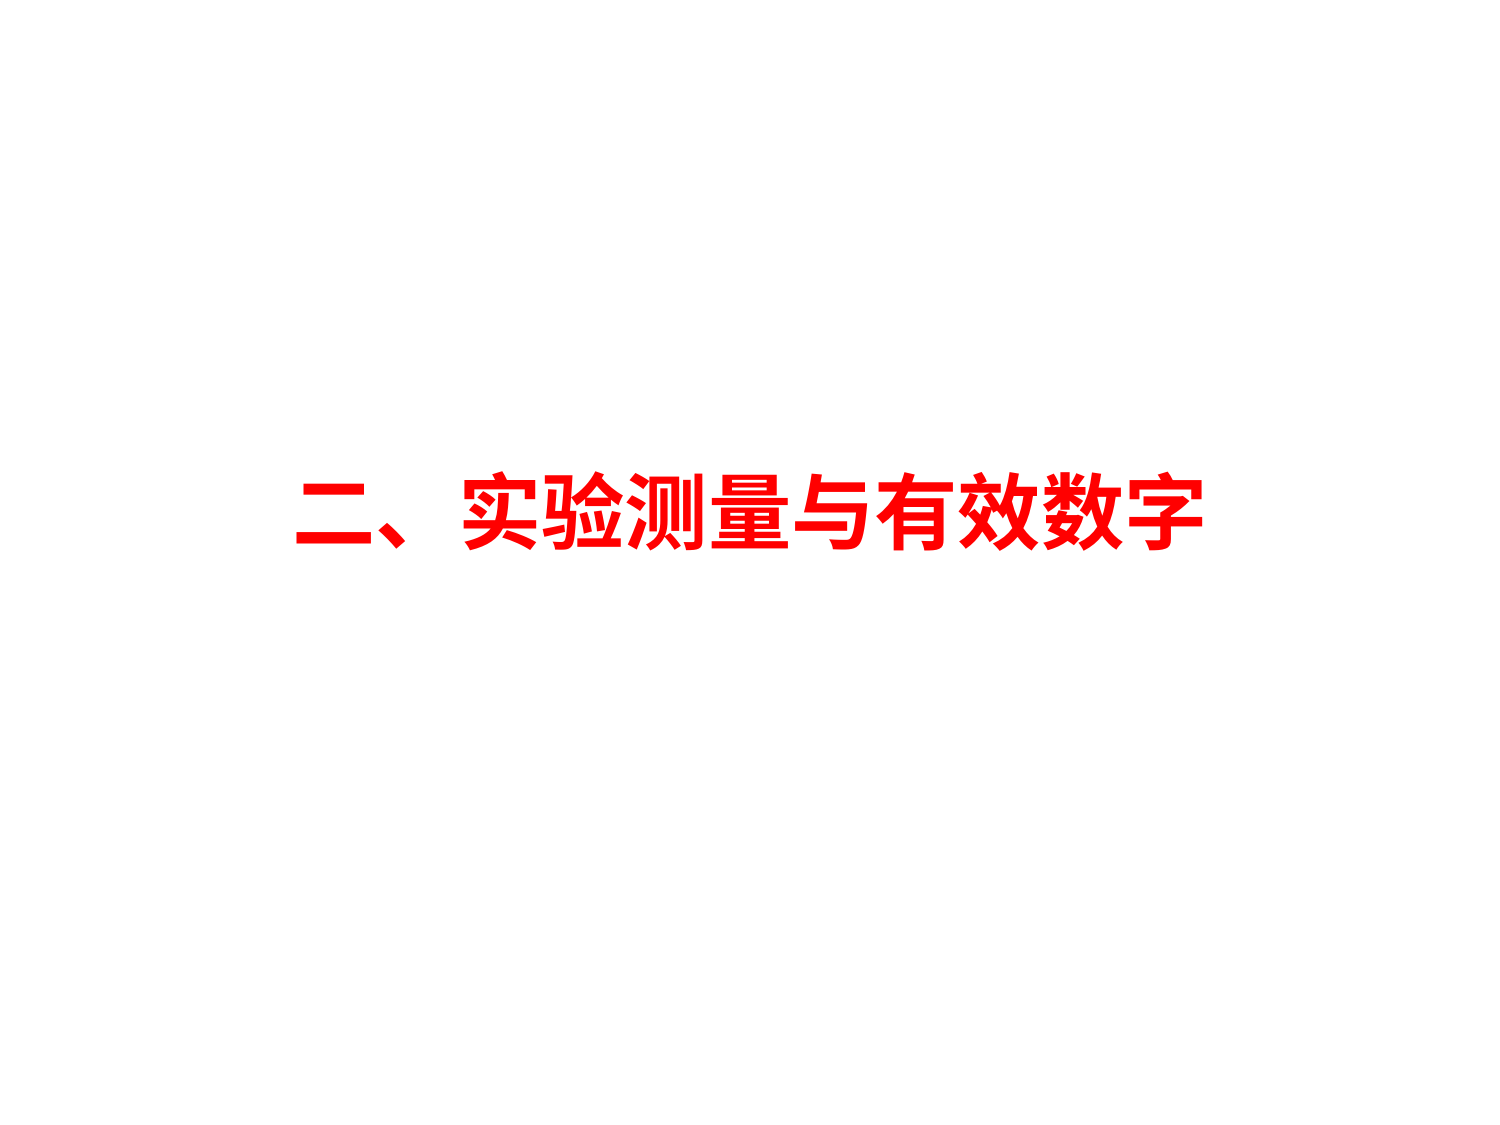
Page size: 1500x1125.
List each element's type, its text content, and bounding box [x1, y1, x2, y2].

list 二、实验测量与有效数字 [75, 262, 1425, 1005]
